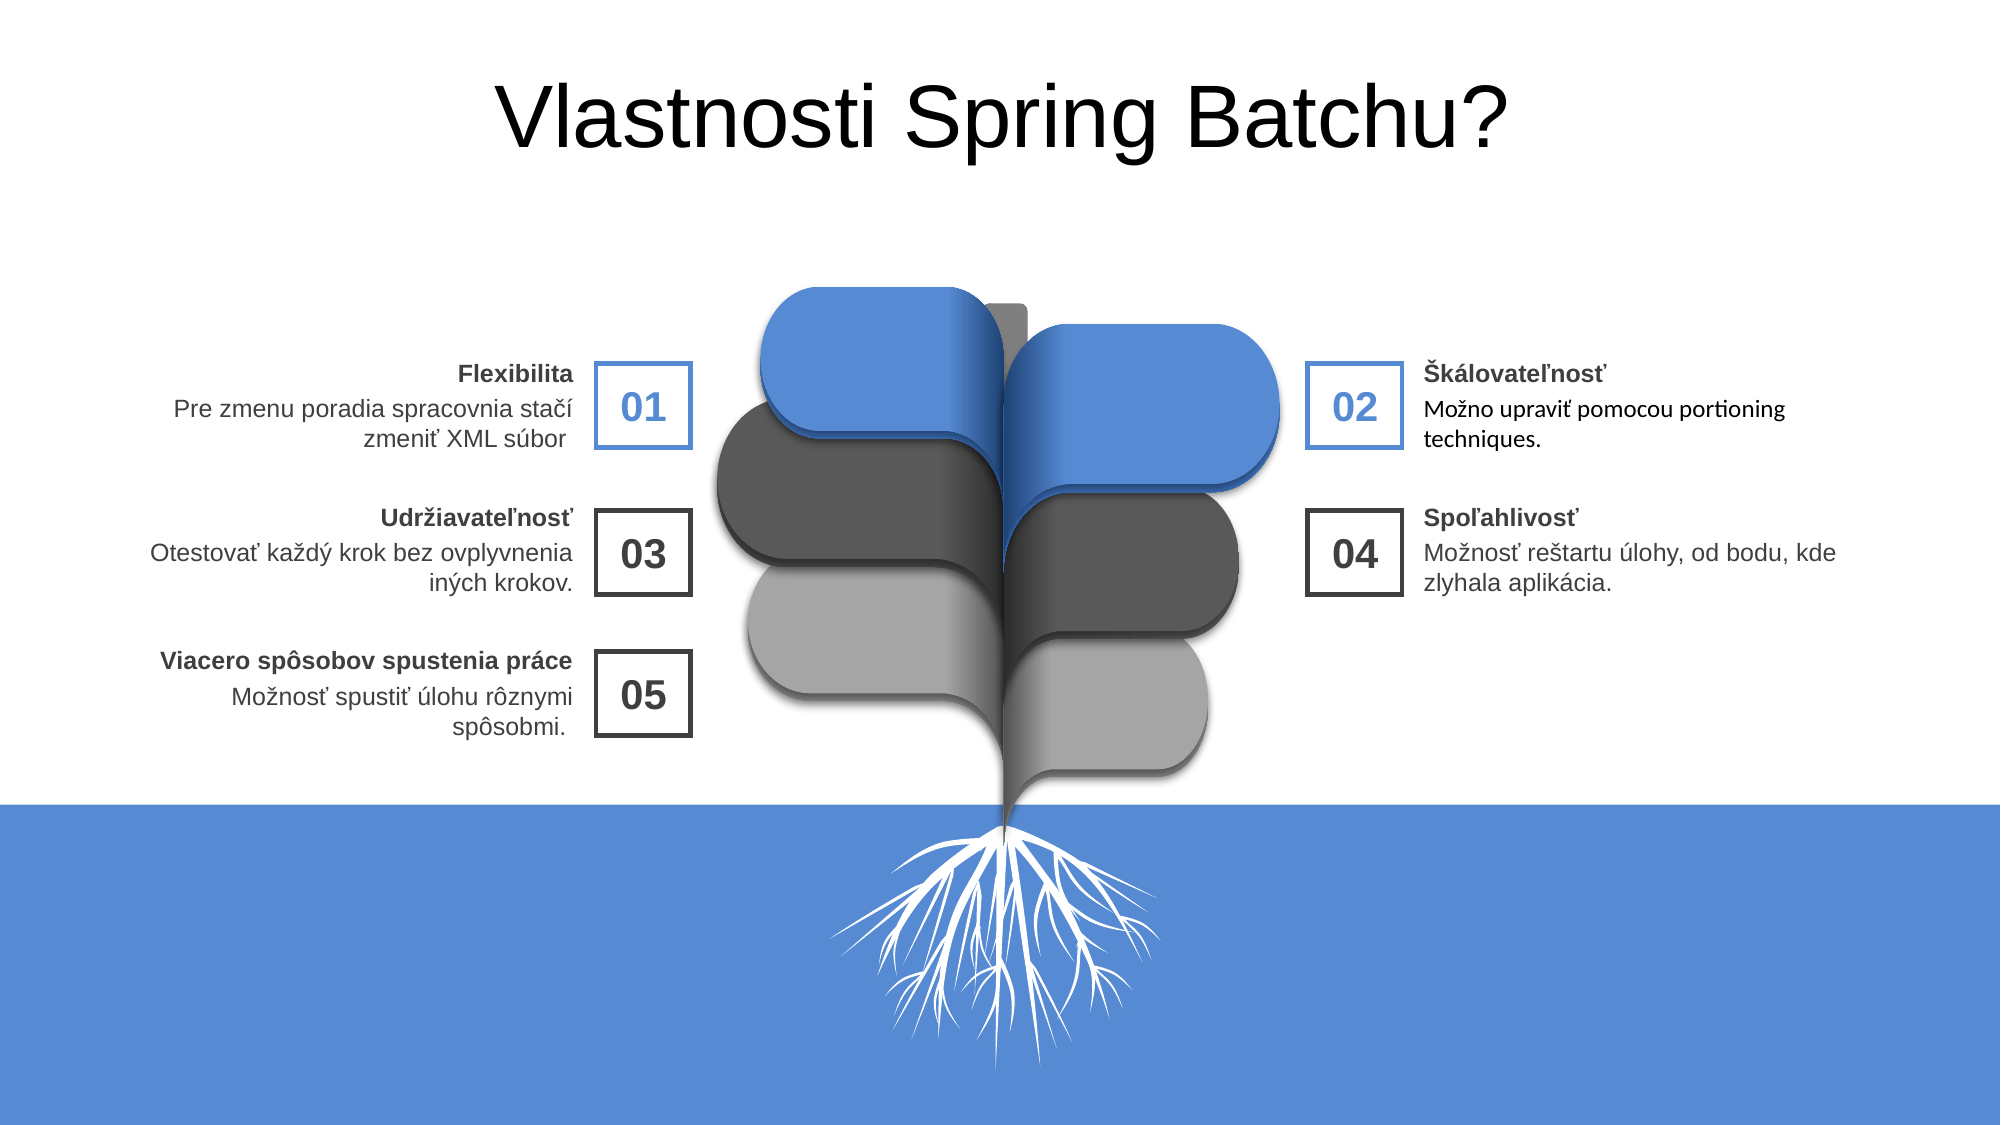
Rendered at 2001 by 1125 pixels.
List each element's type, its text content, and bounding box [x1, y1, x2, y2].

text_box 05 [595, 660, 682, 726]
text_box [595, 510, 691, 595]
text_box [1307, 363, 1403, 448]
text_box 01 [604, 372, 682, 438]
text_box [595, 363, 691, 448]
text_box [0, 804, 2000, 1125]
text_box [115, 493, 589, 606]
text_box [115, 637, 589, 750]
text_box 03 [595, 519, 682, 585]
text_box [595, 651, 691, 736]
list Vlastnosti Spring Batchu? [53, 55, 1952, 175]
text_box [1408, 493, 1882, 606]
text_box [1307, 510, 1403, 595]
text_box 02 [1316, 372, 1394, 438]
text_box 04 [1307, 519, 1394, 585]
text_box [717, 286, 1280, 1072]
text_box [1408, 349, 1882, 462]
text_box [115, 349, 589, 462]
